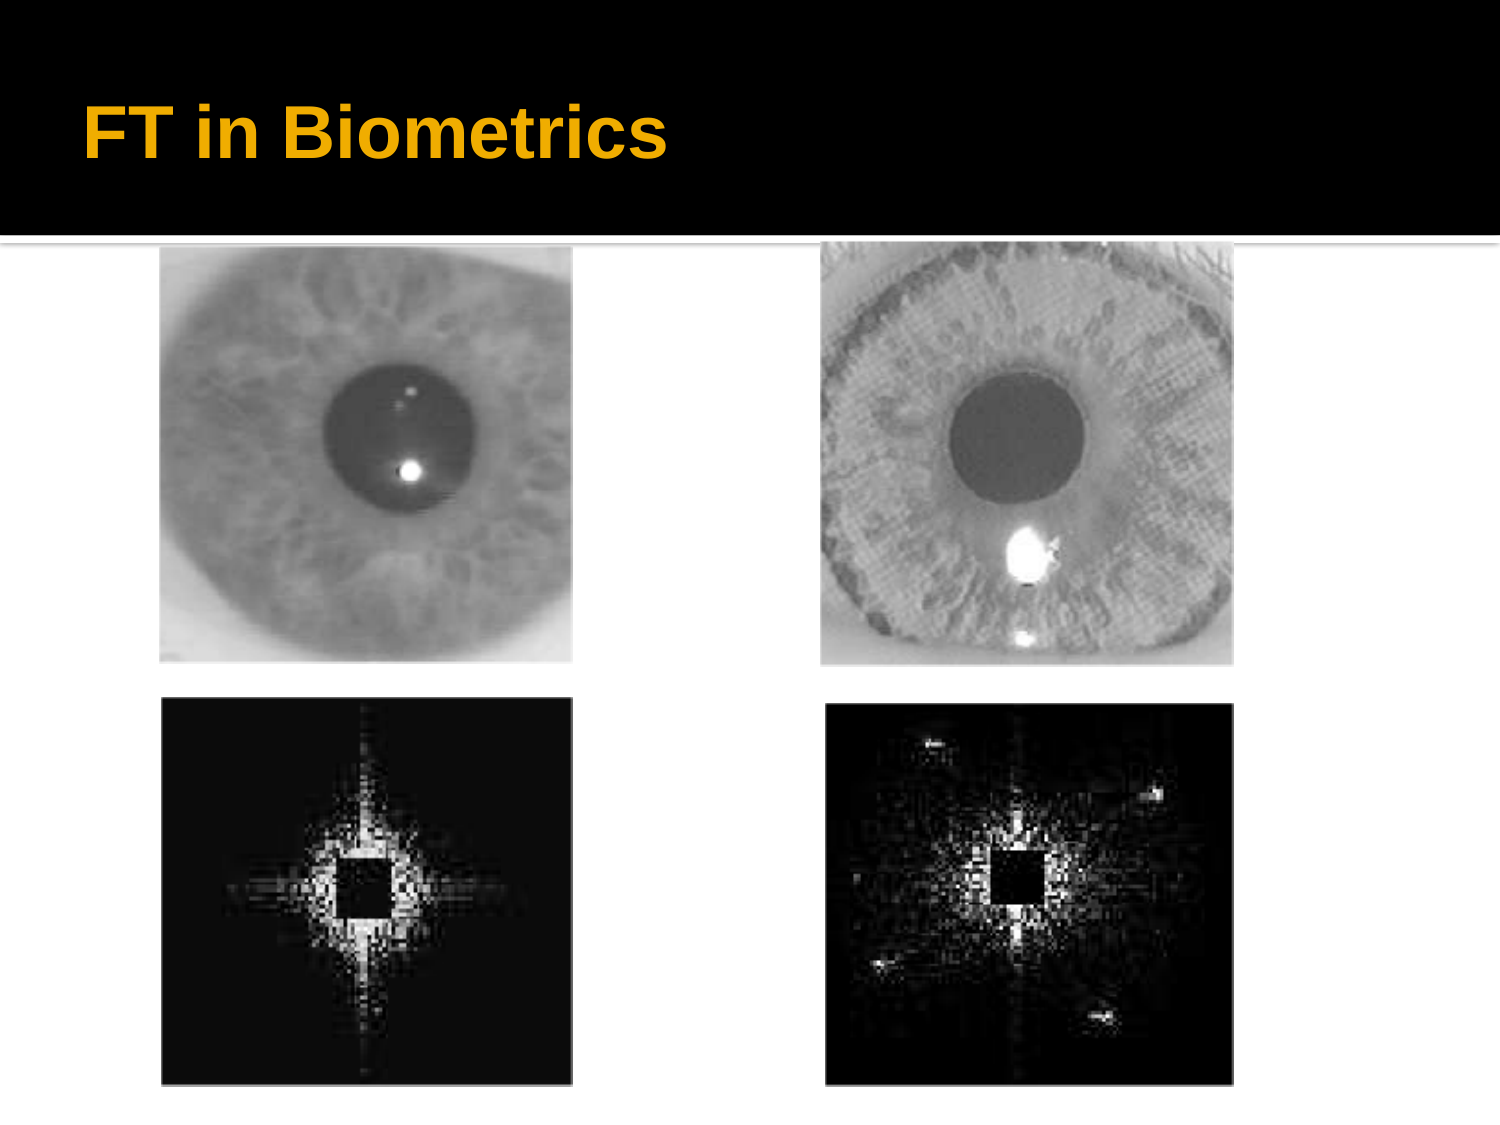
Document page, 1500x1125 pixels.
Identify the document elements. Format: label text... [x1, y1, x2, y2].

title FT in Biometrics [74, 24, 1426, 232]
picture [161, 697, 573, 1087]
picture [159, 246, 574, 664]
picture [825, 703, 1234, 1087]
picture [820, 238, 1234, 668]
